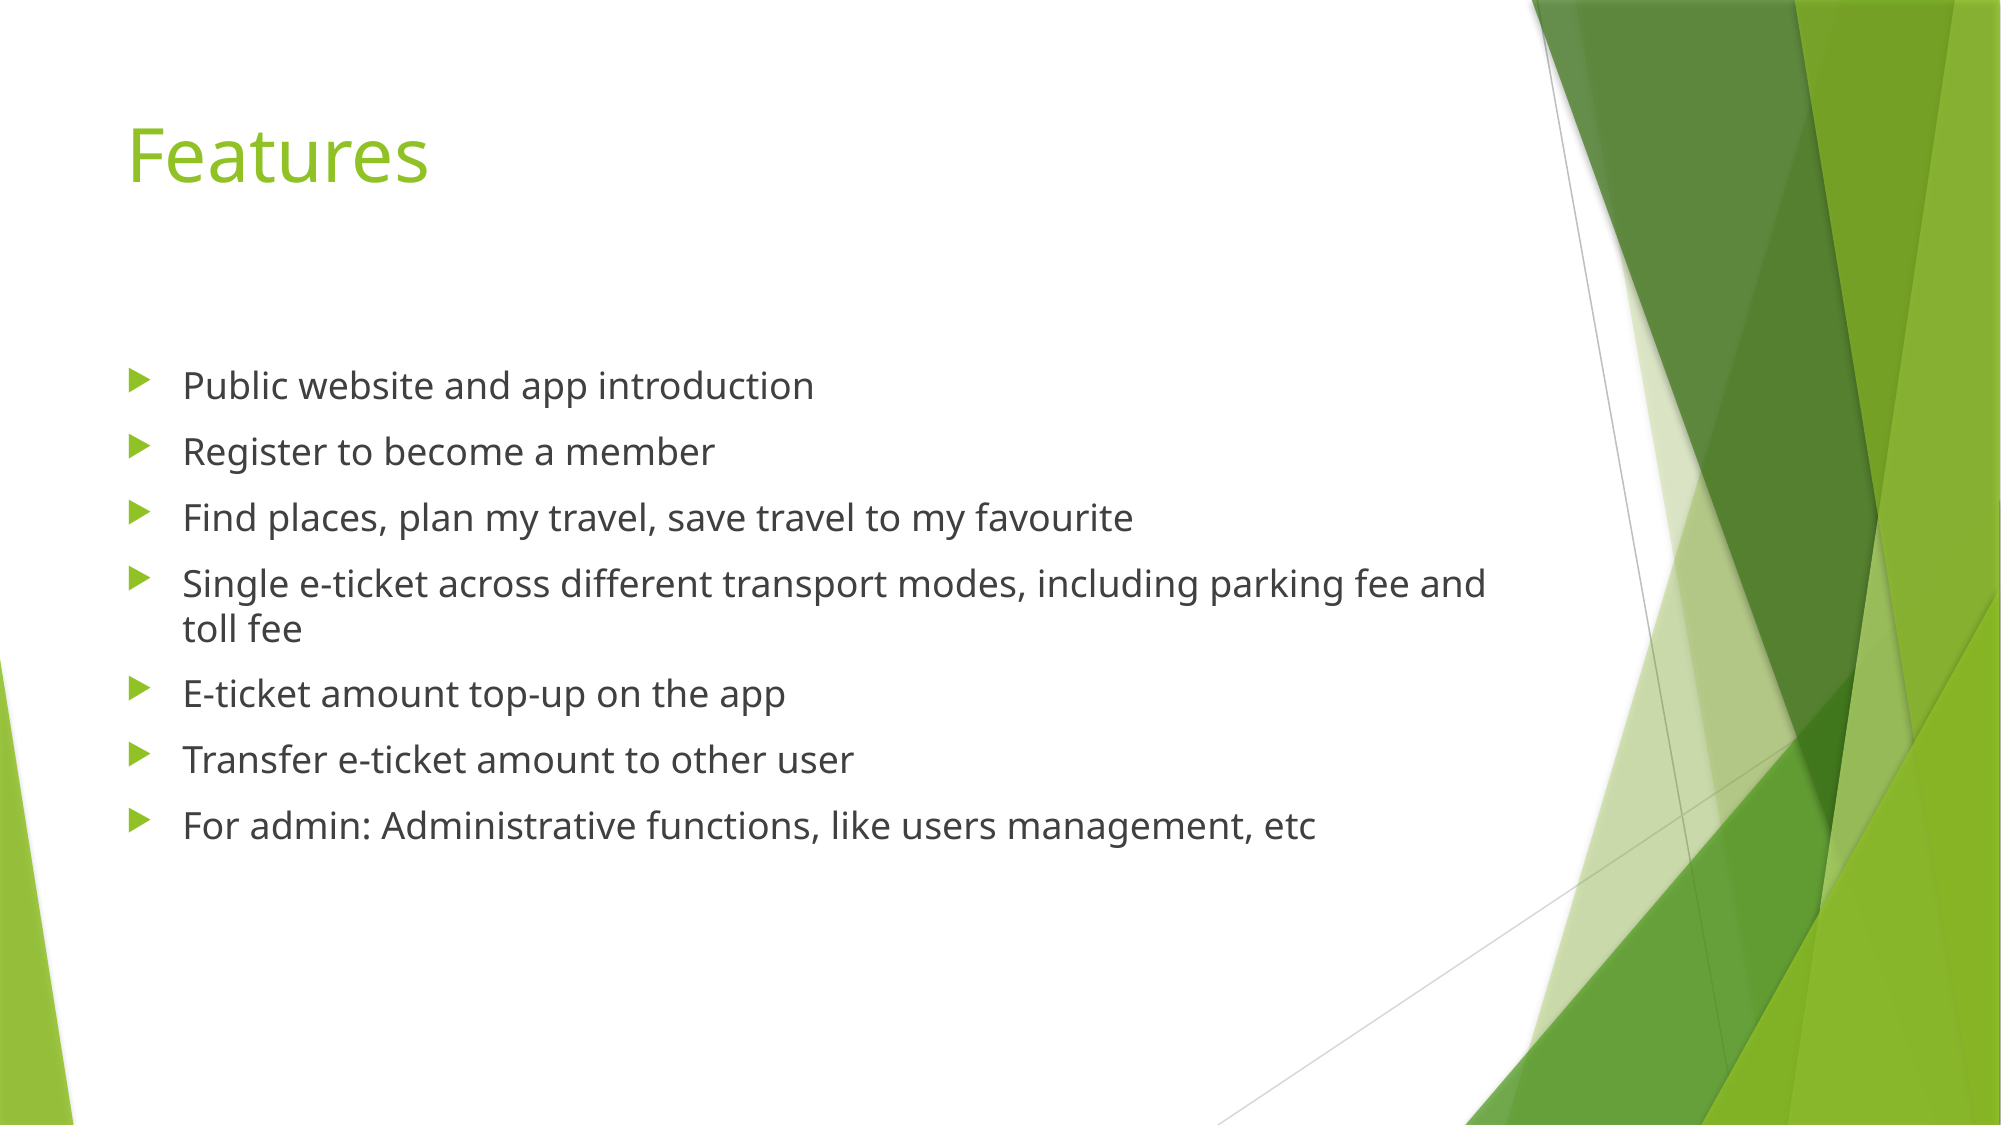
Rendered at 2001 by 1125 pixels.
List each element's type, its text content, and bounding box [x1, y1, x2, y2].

title Features [111, 99, 1522, 317]
list Public website and app introduction Register to become a member Find places, plan my travel, save travel to my favourite Single e-ticket across different transport modes, including parking fee and toll fee E-ticket amount top-up on the app Transfer e-ticket amount to other user For admin: Administrative functions, like users management, etc [111, 354, 1522, 992]
